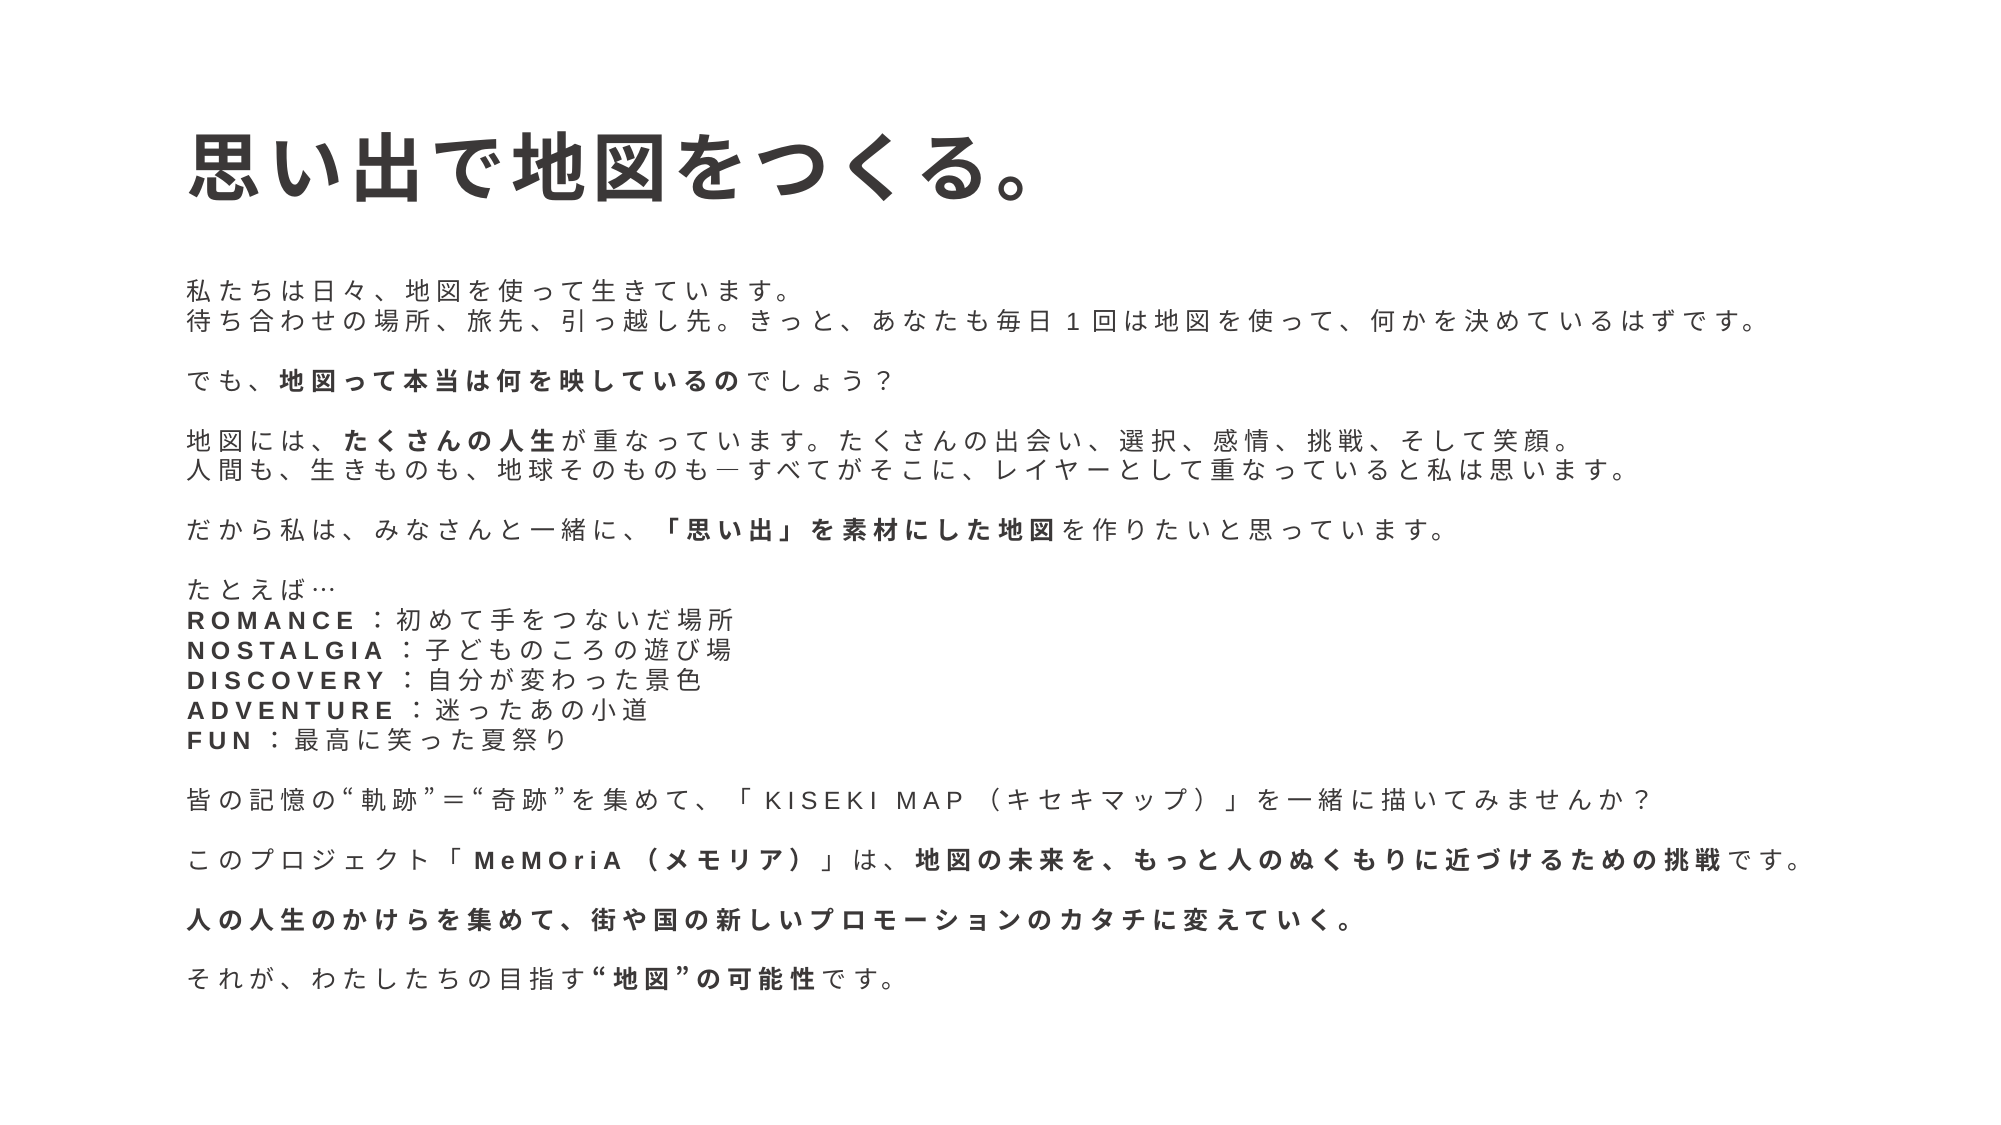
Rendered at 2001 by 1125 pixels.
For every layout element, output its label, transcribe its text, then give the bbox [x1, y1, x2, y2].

text_box 思い出で地図をつくる。 私たちは日々、地図を使って生きています。 待ち合わせの場所、旅先、引っ越し先。きっと、あなたも毎日1回は地図を使って、何かを決めているはずです。 でも、地図って本当は何を映しているのでしょう？ 地図には、たくさんの人生が重なっています。たくさんの出会い、選択、感情、挑戦、そして笑顔。 人間も、生きものも、地球そのものも―すべてがそこに、レイヤーとして重なっていると私は思います。 だから私は、みなさんと一緒に、「思い出」を素材にした地図を作りたいと思っています。 たとえば… ROMANCE：初めて手をつないだ場所 NOSTALGIA：子どものころの遊び場 DISCOVERY：自分が変わった景色 ADVENTURE：迷ったあの小道 FUN：最高に笑った夏祭り 皆の記憶の“軌跡”＝“奇跡”を集めて、「KISEKI MAP（キセキマップ）」を一緒に描いてみませんか？ このプロジェクト「MeMOriA（メモリア）」は、地図の未来を、もっと人のぬくもりに近づけるための挑戦です。 人の人生のかけらを集めて、街や国の新しいプロモーションのカタチに変えていく。 それが、わたしたちの目指す“地図”の可能性です。 [172, 113, 1828, 1002]
